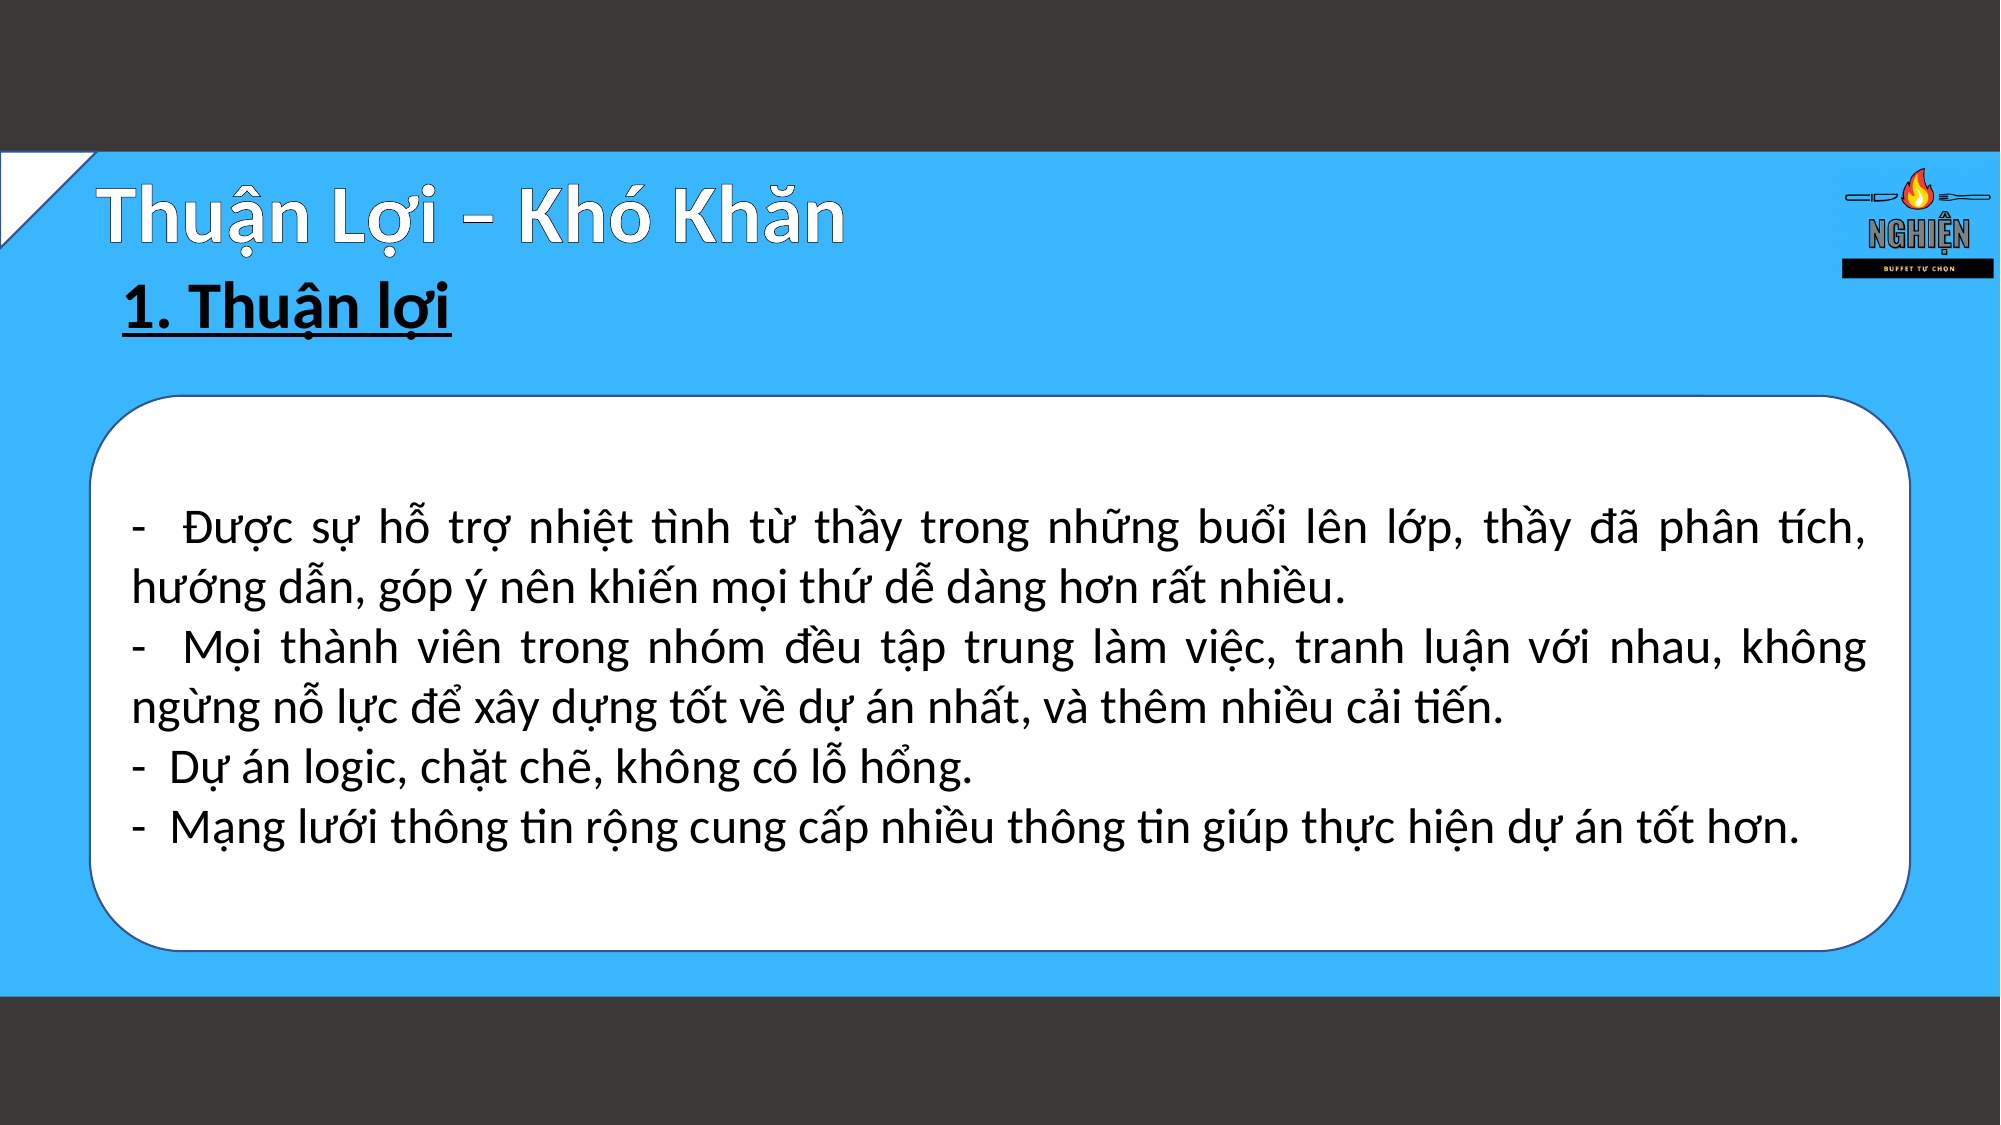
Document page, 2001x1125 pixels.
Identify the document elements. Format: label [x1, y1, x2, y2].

picture [1835, 163, 2000, 282]
text_box [0, 151, 2000, 997]
